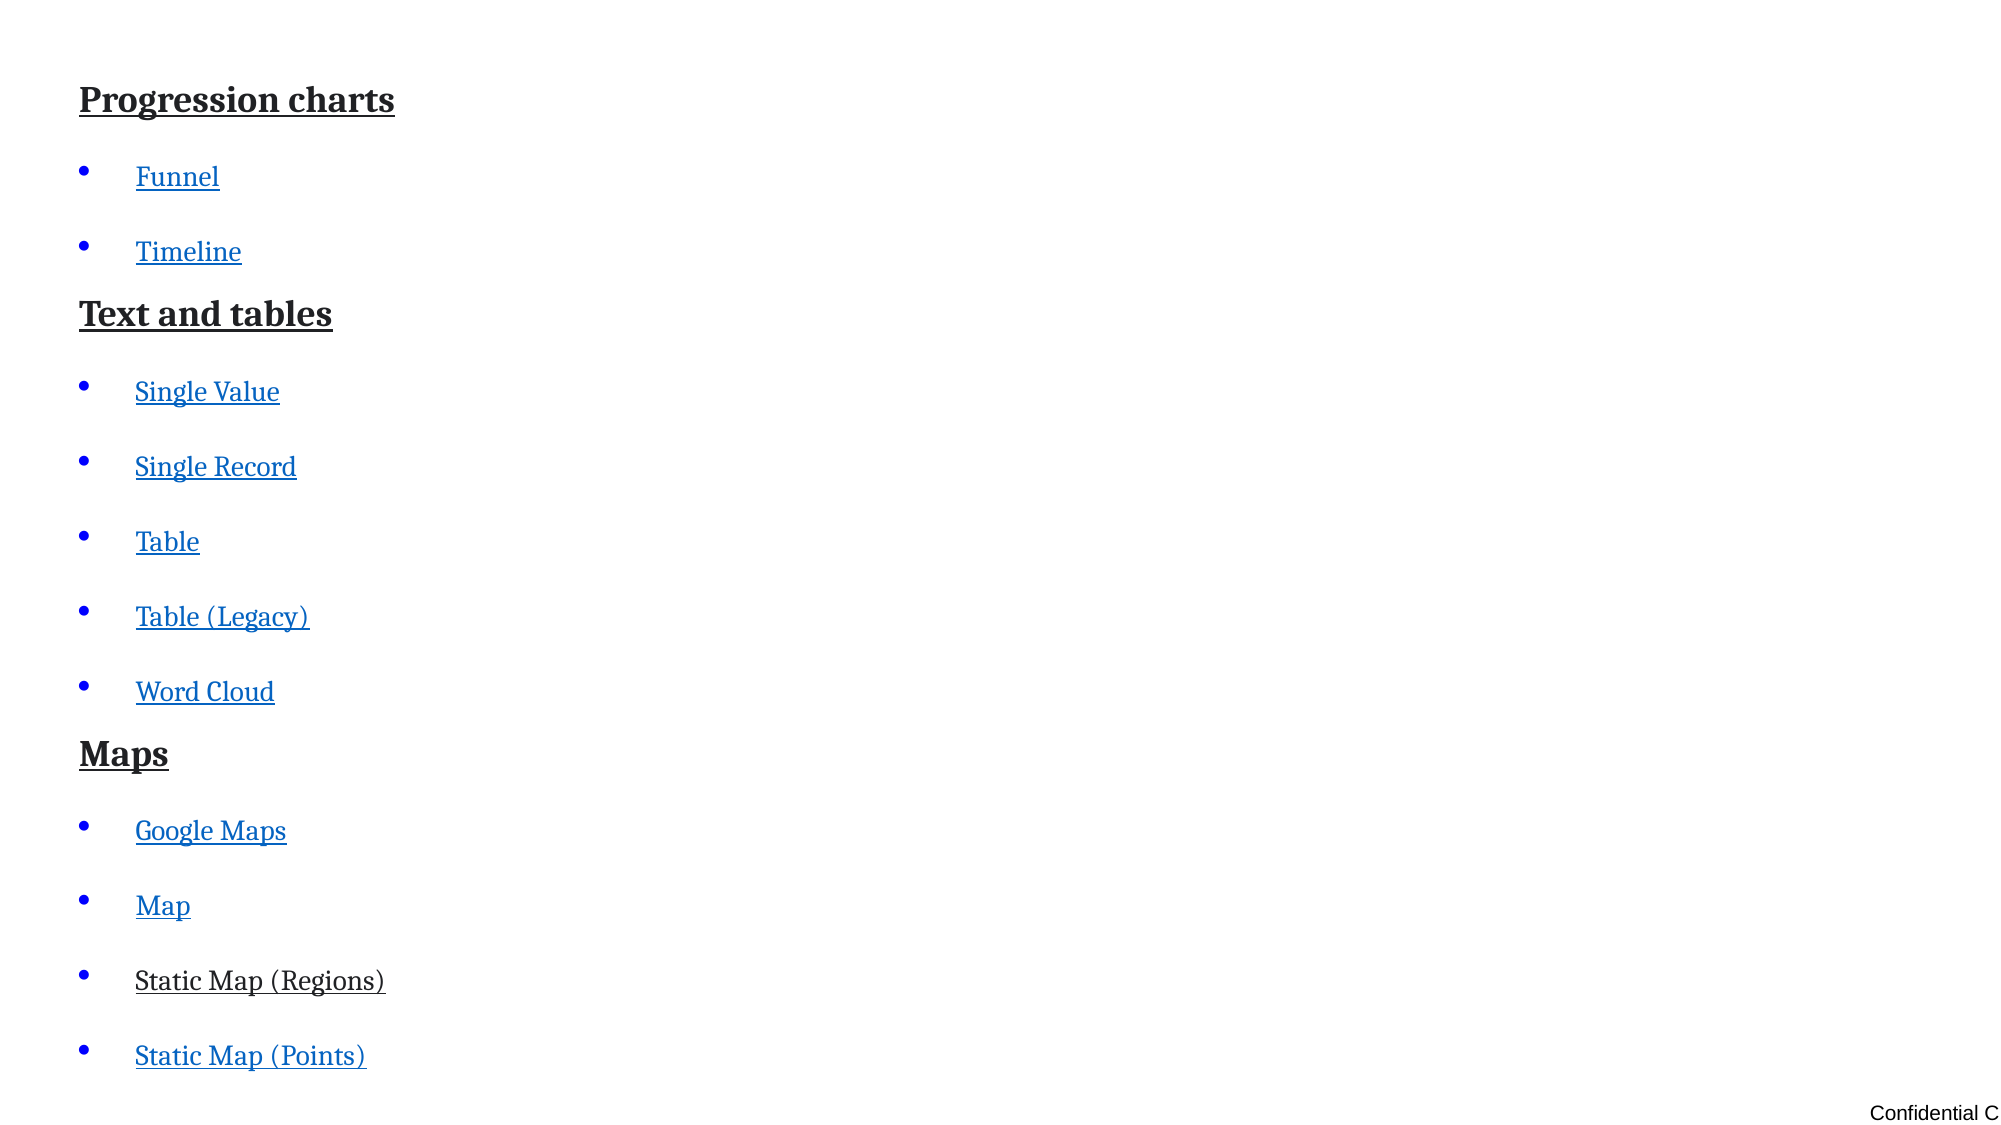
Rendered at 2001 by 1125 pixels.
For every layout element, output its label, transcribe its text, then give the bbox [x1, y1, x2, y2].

text_box Progression charts Funnel Timeline Text and tables Single Value Single Record Table Table (Legacy) Word Cloud Maps Google Maps Map Static Map (Regions) Static Map (Points) [64, 64, 1820, 1125]
